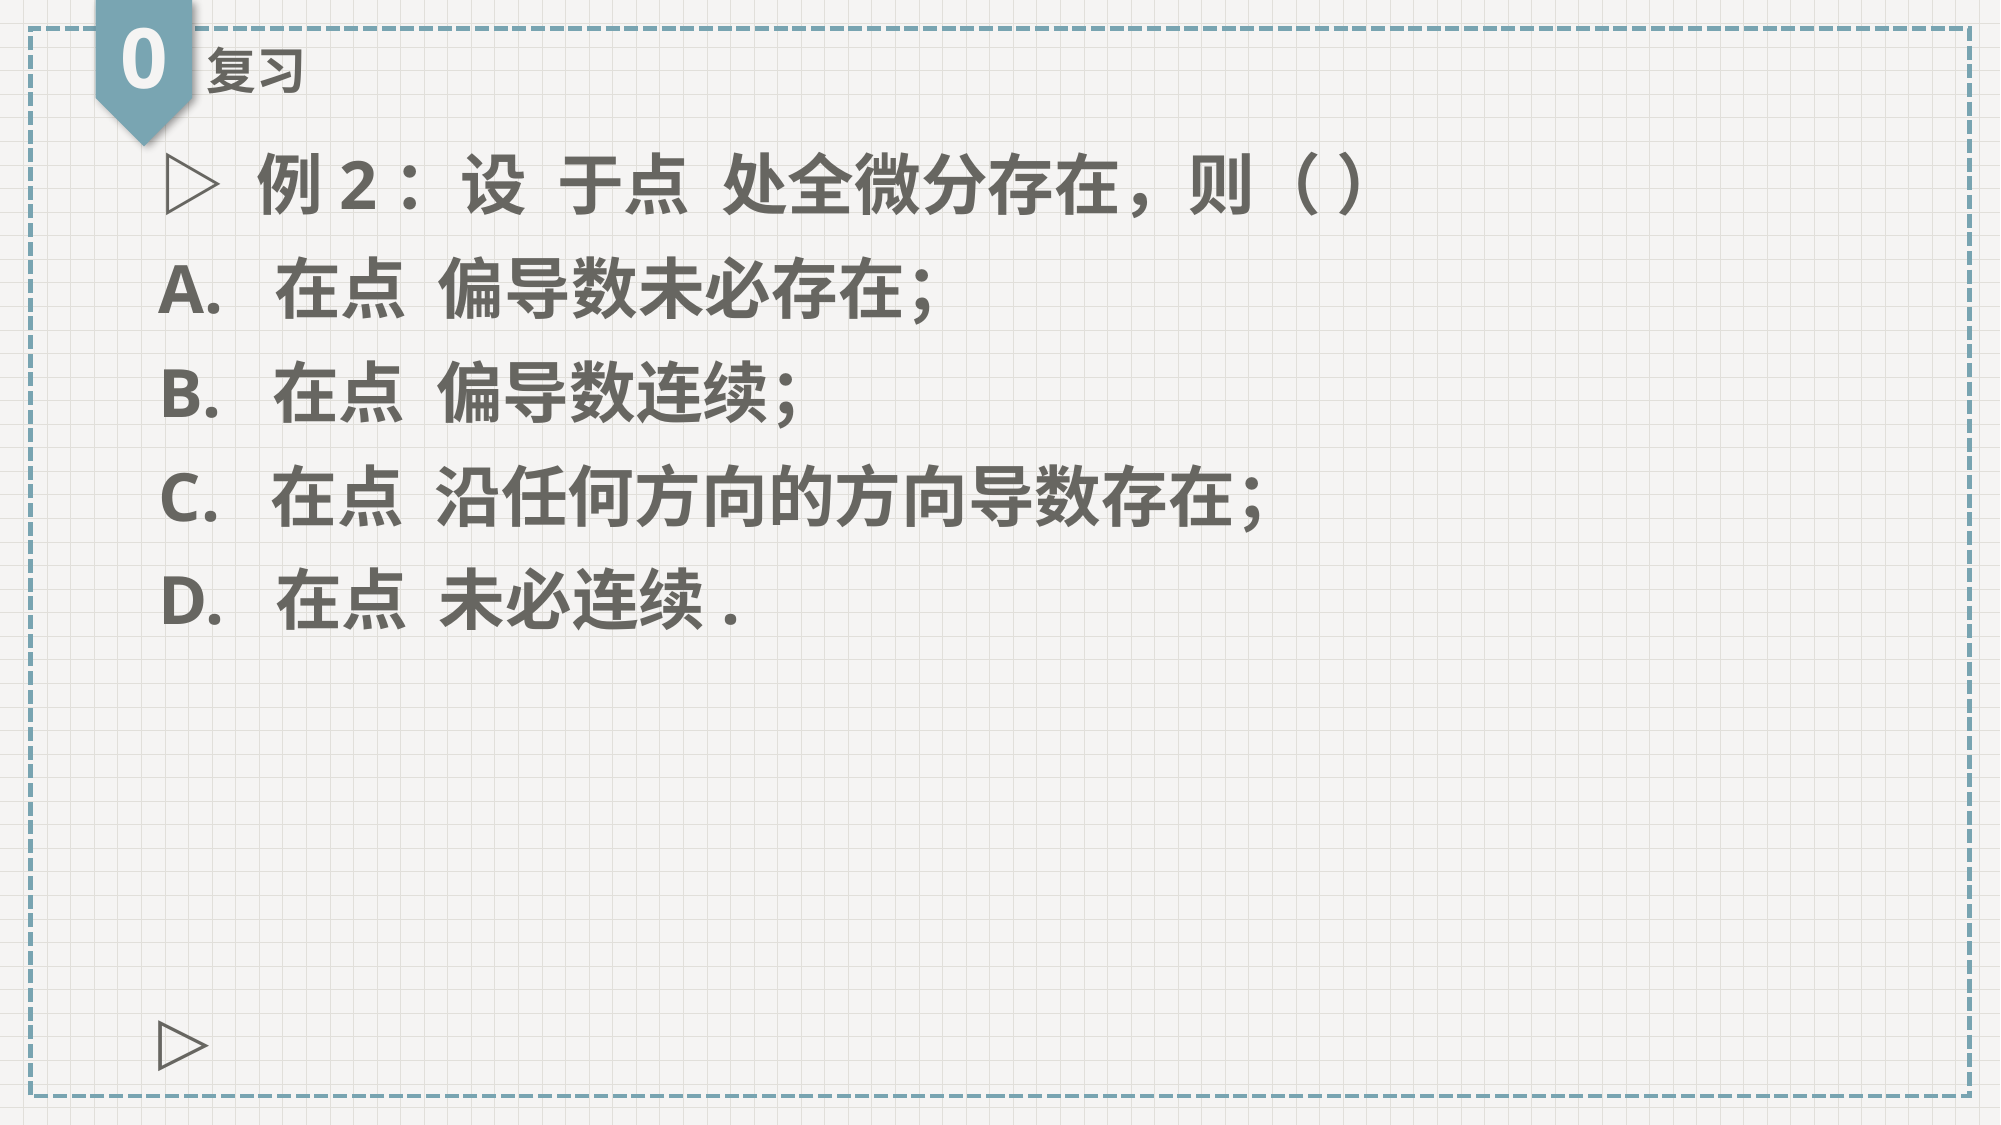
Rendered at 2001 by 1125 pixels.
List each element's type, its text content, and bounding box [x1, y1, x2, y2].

list 复习 [192, 35, 1114, 112]
list 0 [95, 0, 193, 123]
